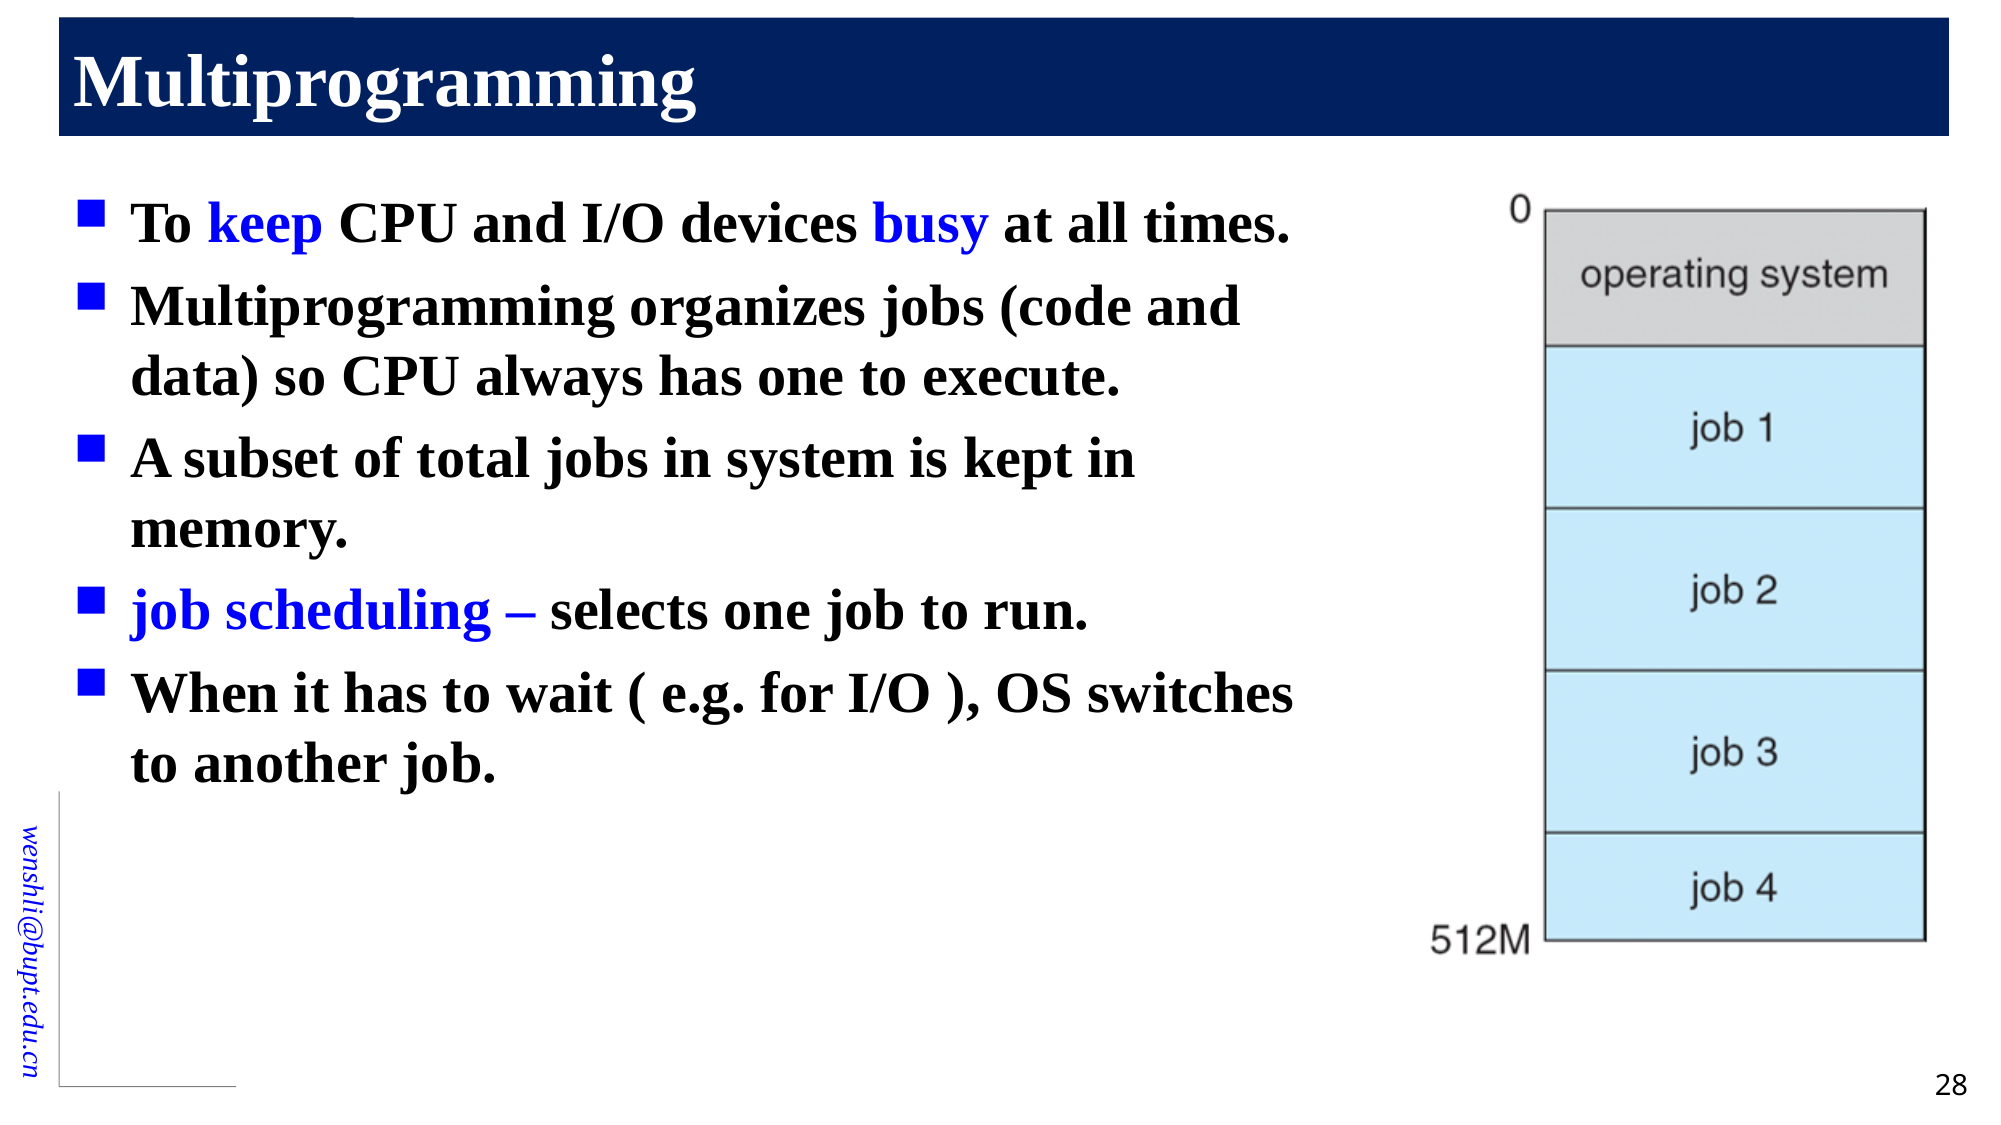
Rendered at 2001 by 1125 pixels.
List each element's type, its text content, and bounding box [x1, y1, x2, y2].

list To keep CPU and I/O devices busy at all times. Multiprogramming organizes jobs (code and data) so CPU always has one to execute. A subset of total jobs in system is kept in memory. job scheduling – selects one job to run. When it has to wait ( e.g. for I/O ), OS switches to another job. [59, 177, 1355, 1059]
text_box 28 [1816, 1058, 1984, 1113]
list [1391, 174, 1964, 968]
title Multiprogramming [58, 17, 1950, 137]
